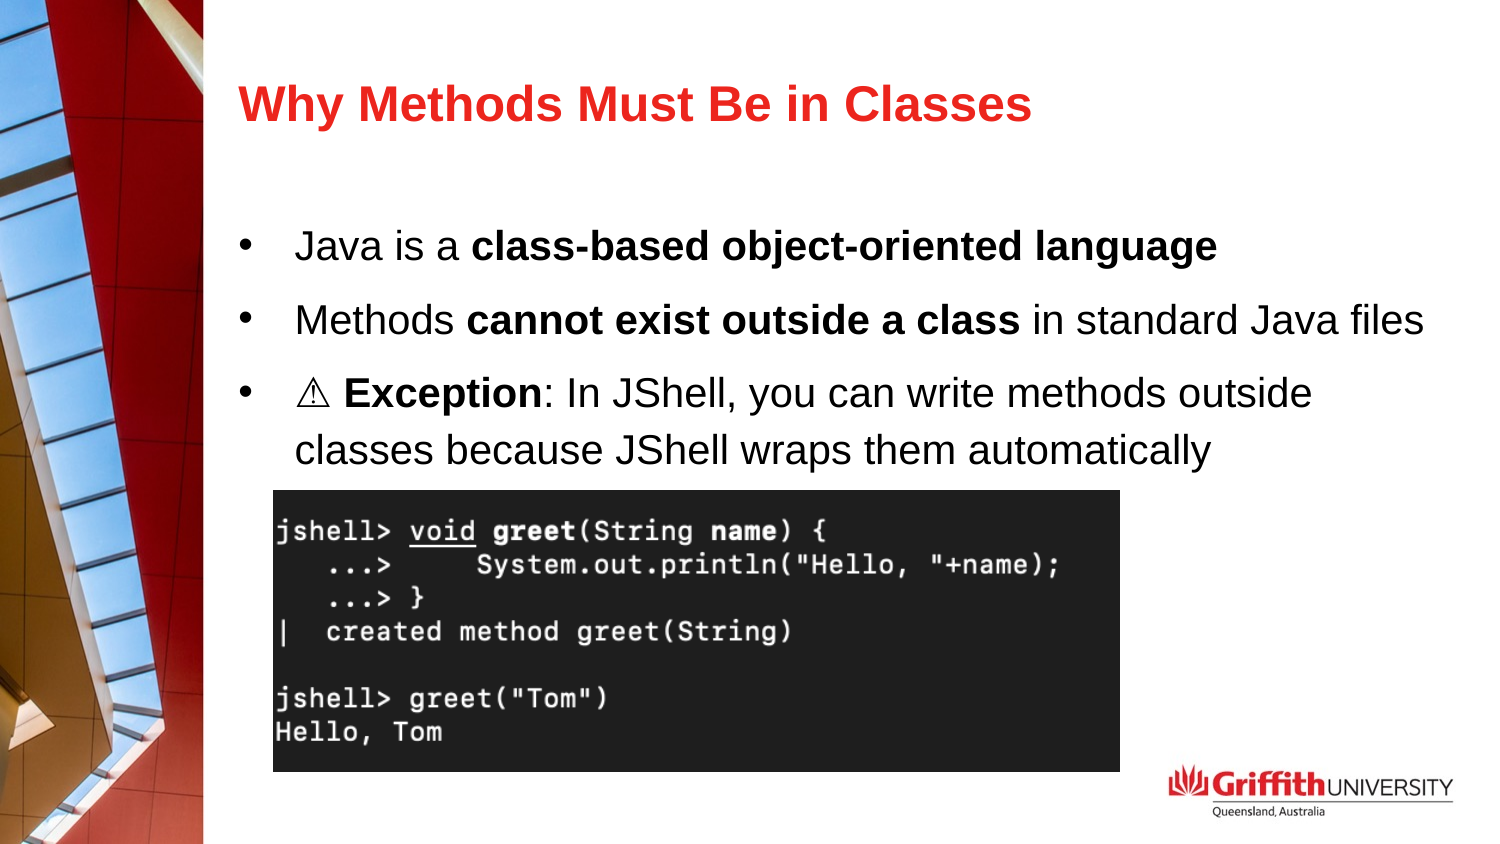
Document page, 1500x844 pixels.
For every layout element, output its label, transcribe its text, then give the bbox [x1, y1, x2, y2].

title Why Methods Must Be in Classes [238, 71, 1432, 193]
picture [0, 0, 1500, 844]
list Java is a class-based object-oriented language Methods cannot exist outside a class in standard Java files ⚠️ Exception: In JShell, you can write methods outside classes because JShell wraps them automatically [238, 211, 1432, 734]
